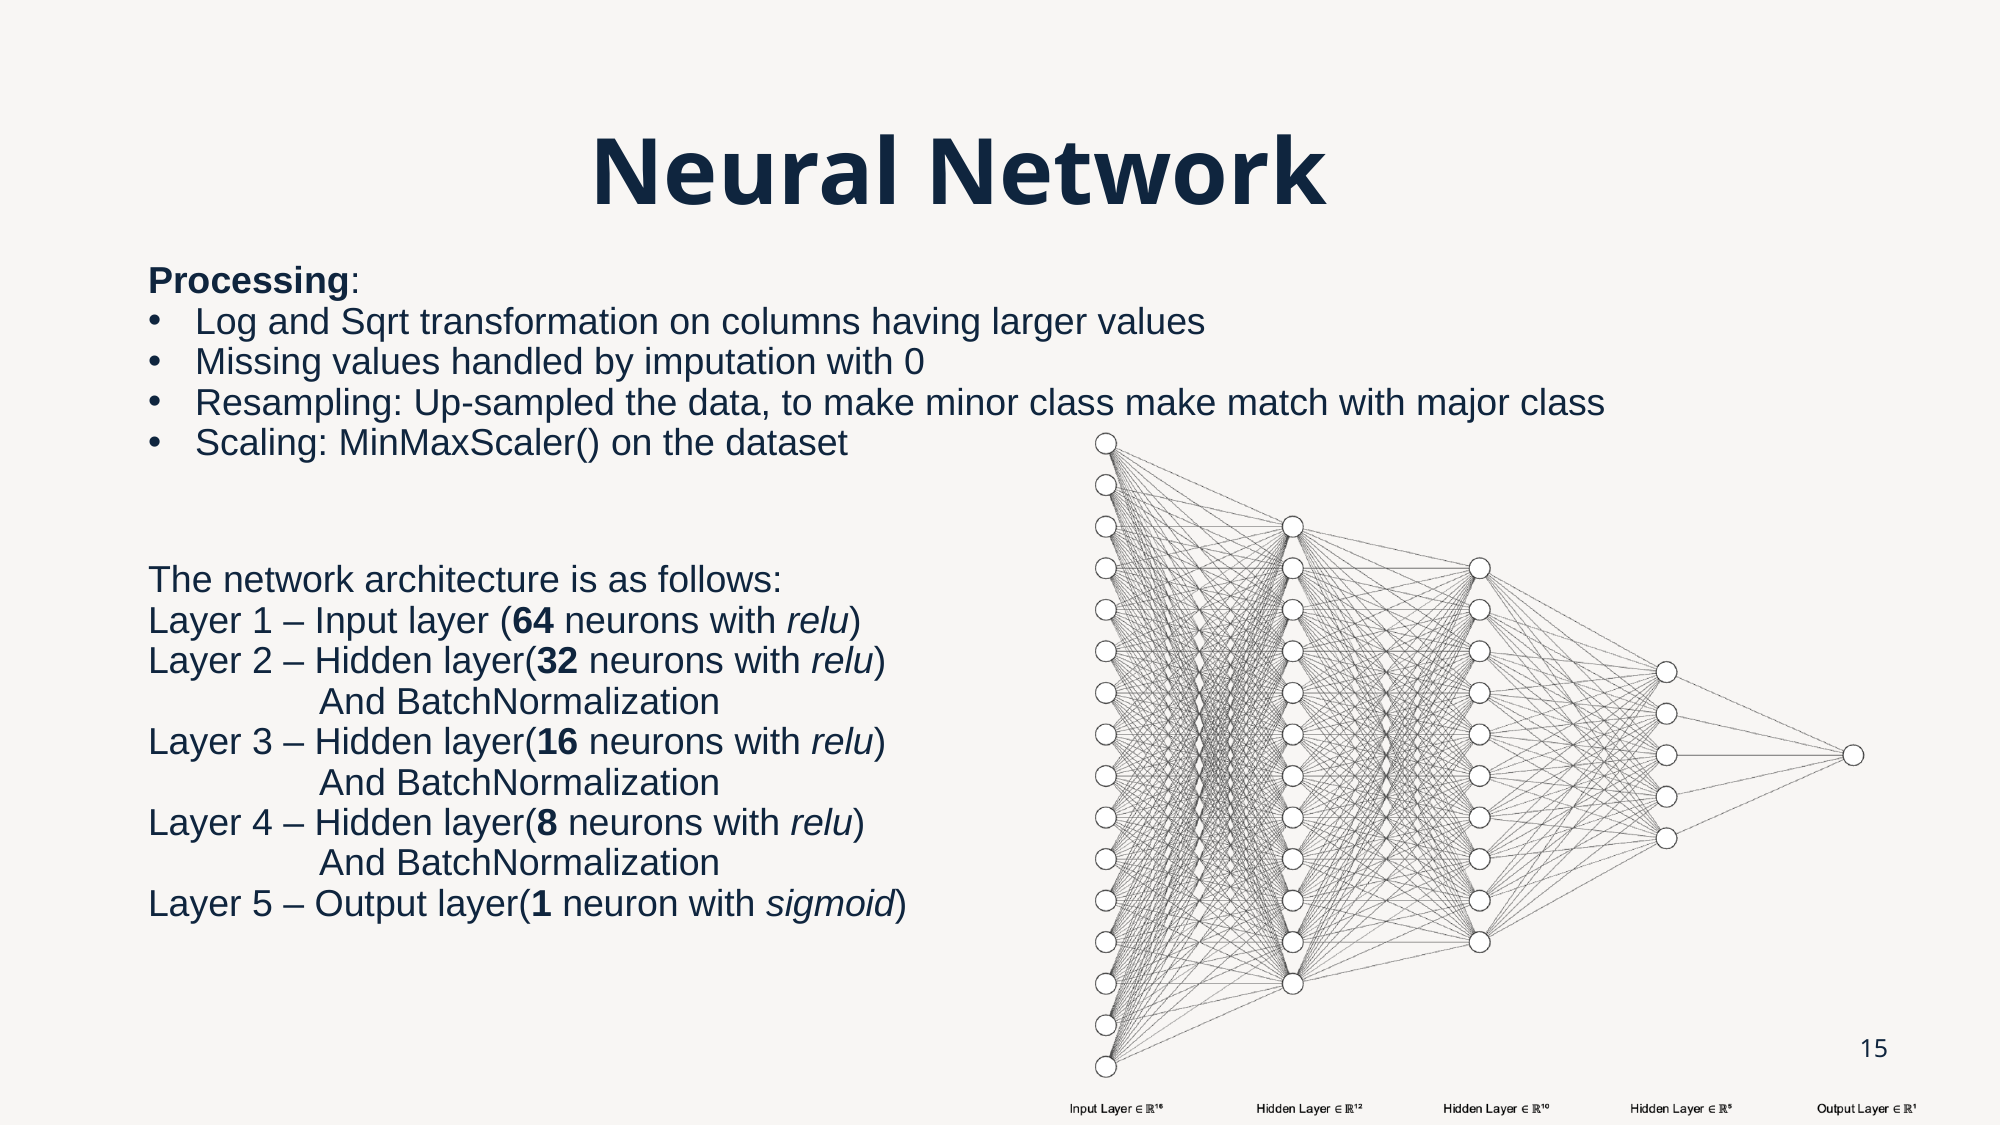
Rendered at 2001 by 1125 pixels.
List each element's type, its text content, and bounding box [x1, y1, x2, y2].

picture [524, 409, 2000, 1125]
title Neural Network [96, 83, 1822, 267]
text_box The network architecture is as follows: Layer 1 – Input layer (64 neurons with relu) Layer 2 – Hidden layer(32 neurons with relu) And BatchNormalization Layer 3 – Hidden layer(16 neurons with relu) And BatchNormalization Layer 4 – Hidden layer(8 neurons with relu) And BatchNormalization Layer 5 – Output layer(1 neuron with sigmoid) [133, 552, 524, 977]
text_box Processing: Log and Sqrt transformation on columns having larger values Missing values handled by imputation with 0 Resampling: Up-sampled the data, to make minor class make match with major class Scaling: MinMaxScaler() on the dataset [133, 254, 1837, 472]
